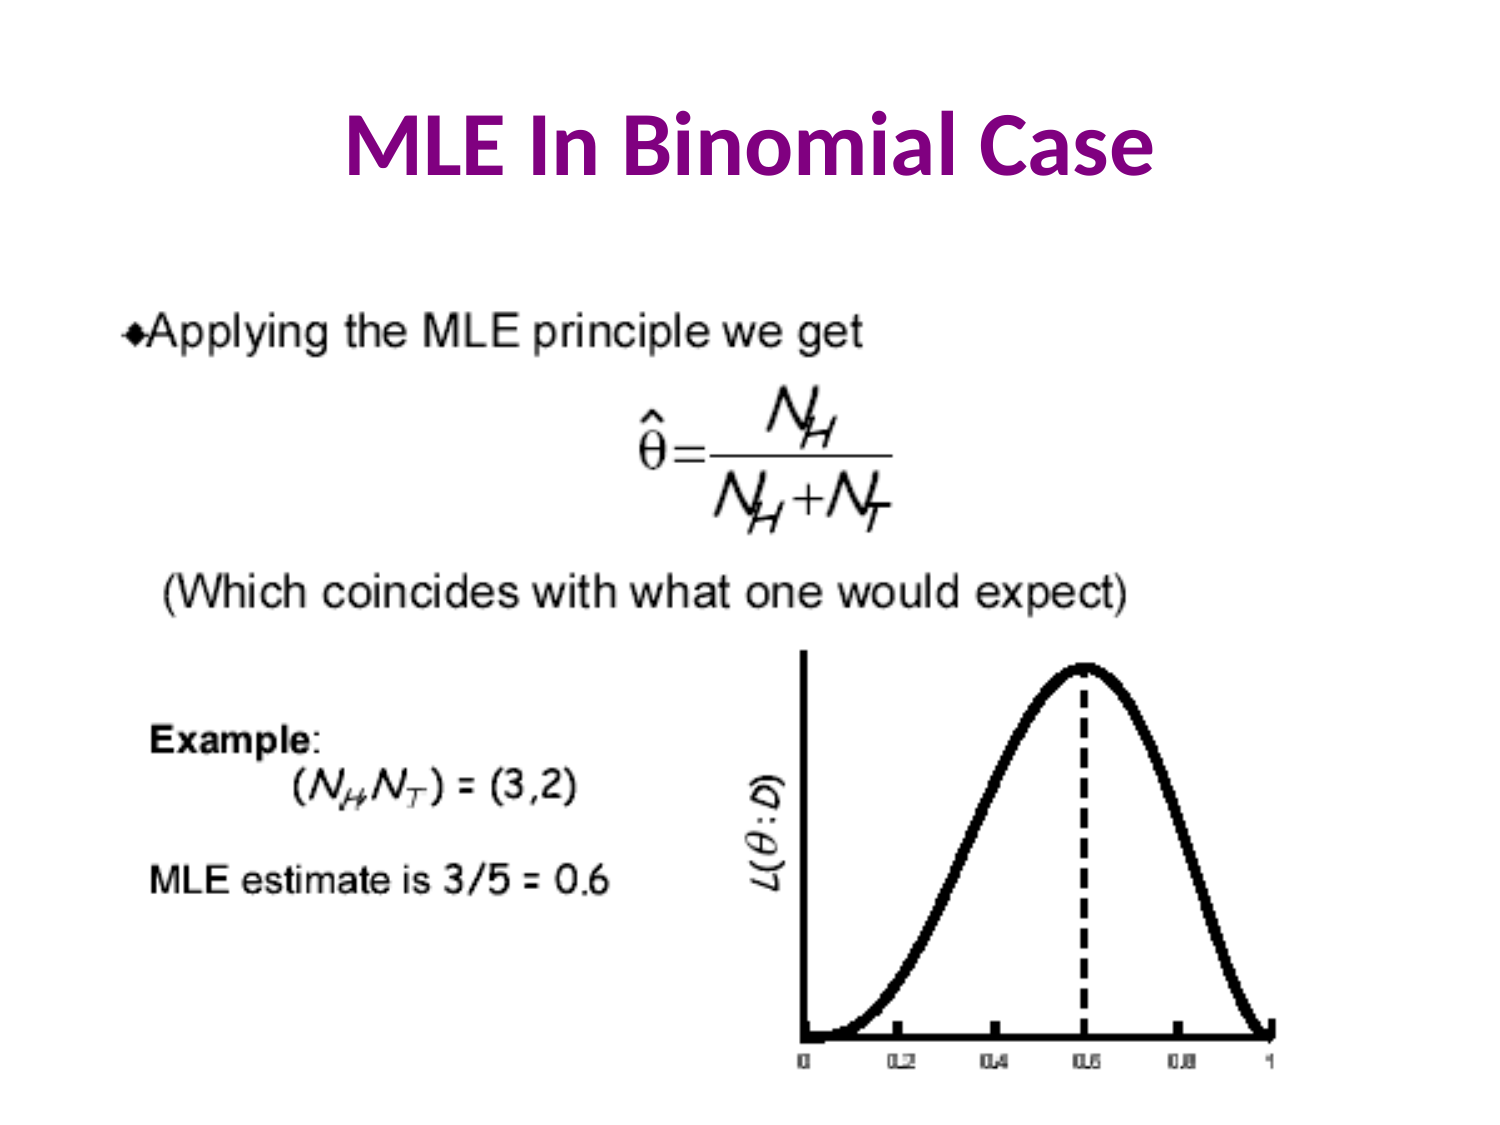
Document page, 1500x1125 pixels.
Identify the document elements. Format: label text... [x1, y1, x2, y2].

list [102, 290, 1329, 1087]
title MLE In Binomial Case [75, 45, 1425, 233]
